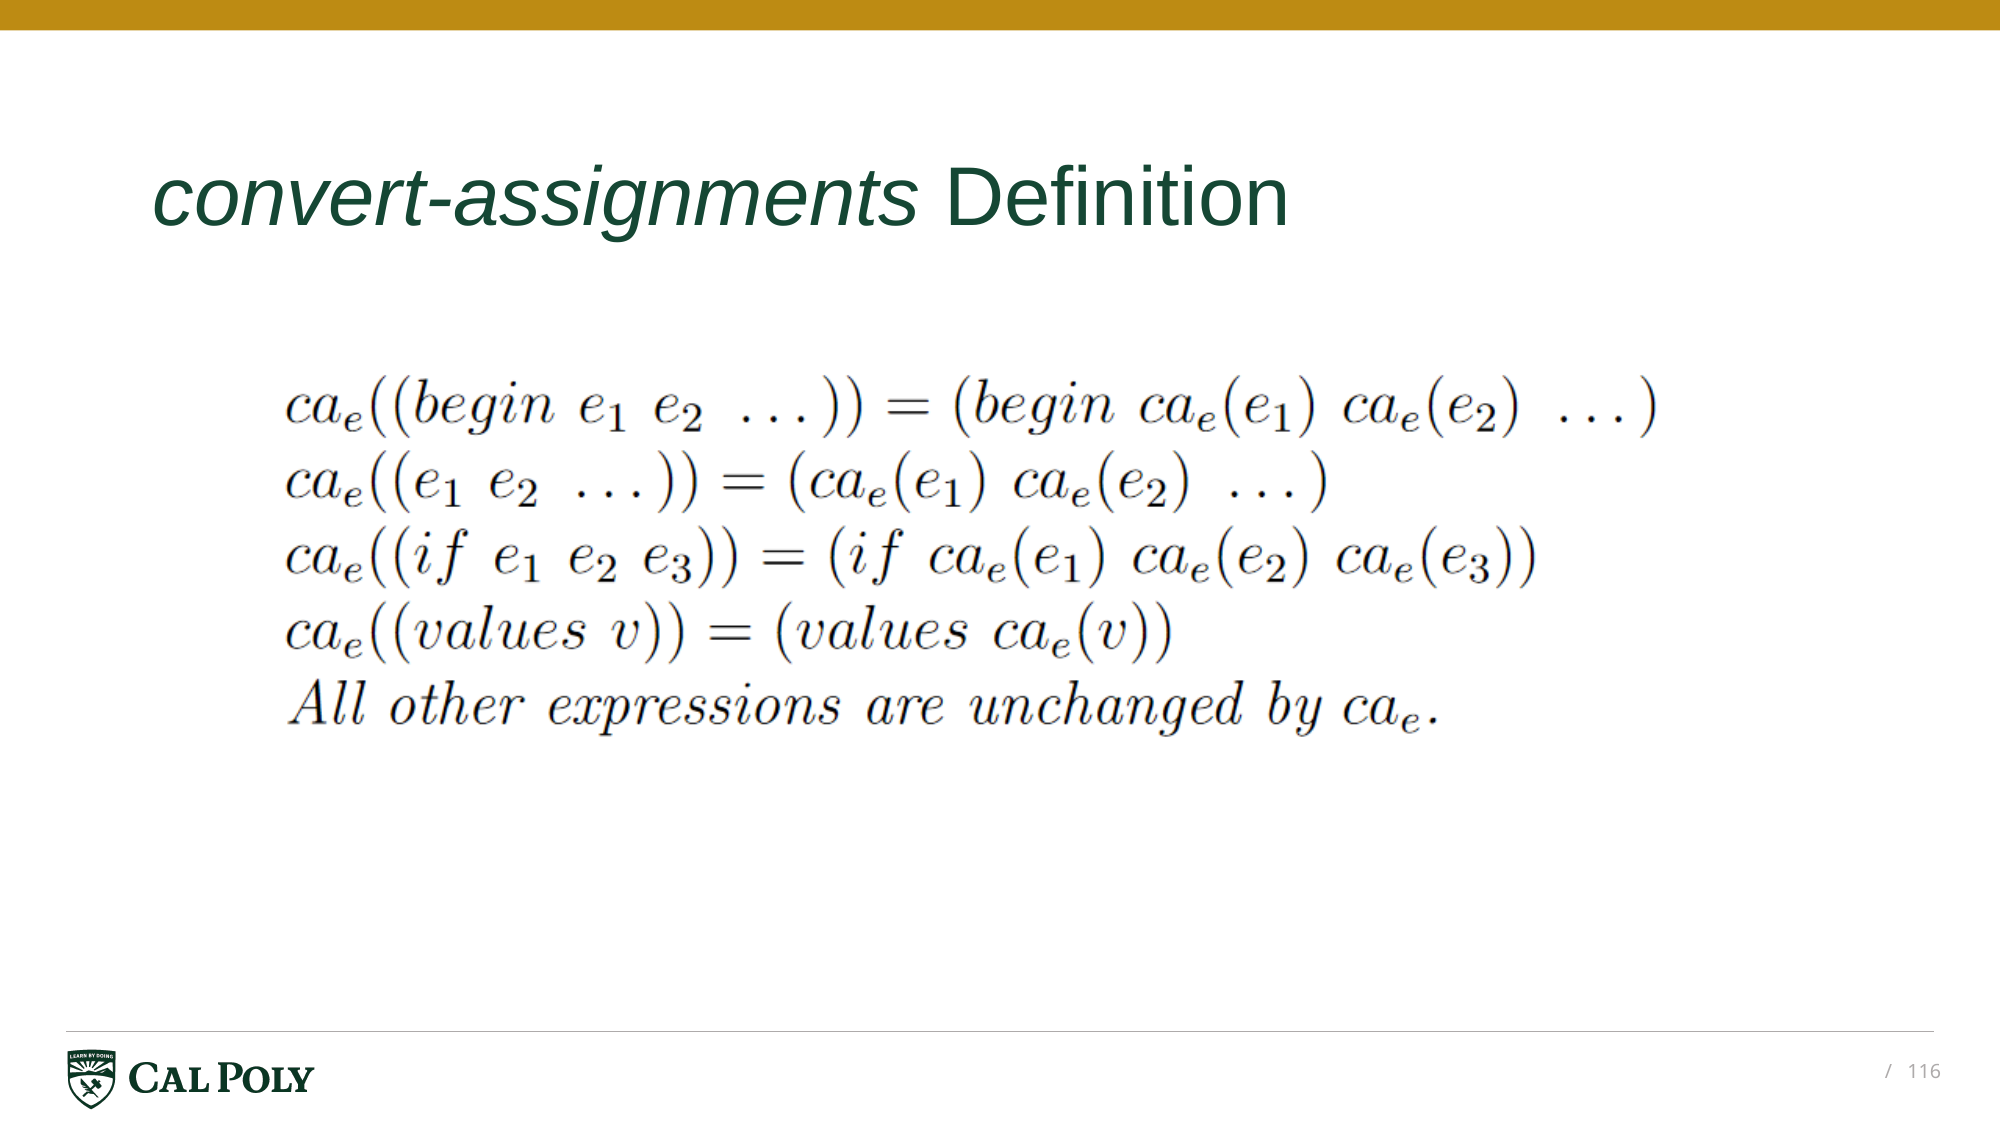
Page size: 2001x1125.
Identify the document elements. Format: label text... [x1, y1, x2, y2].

slide_number / 116 [1866, 1041, 1956, 1102]
title convert-assignments Definition [137, 147, 1888, 250]
picture [261, 363, 1739, 762]
picture [43, 1025, 338, 1125]
